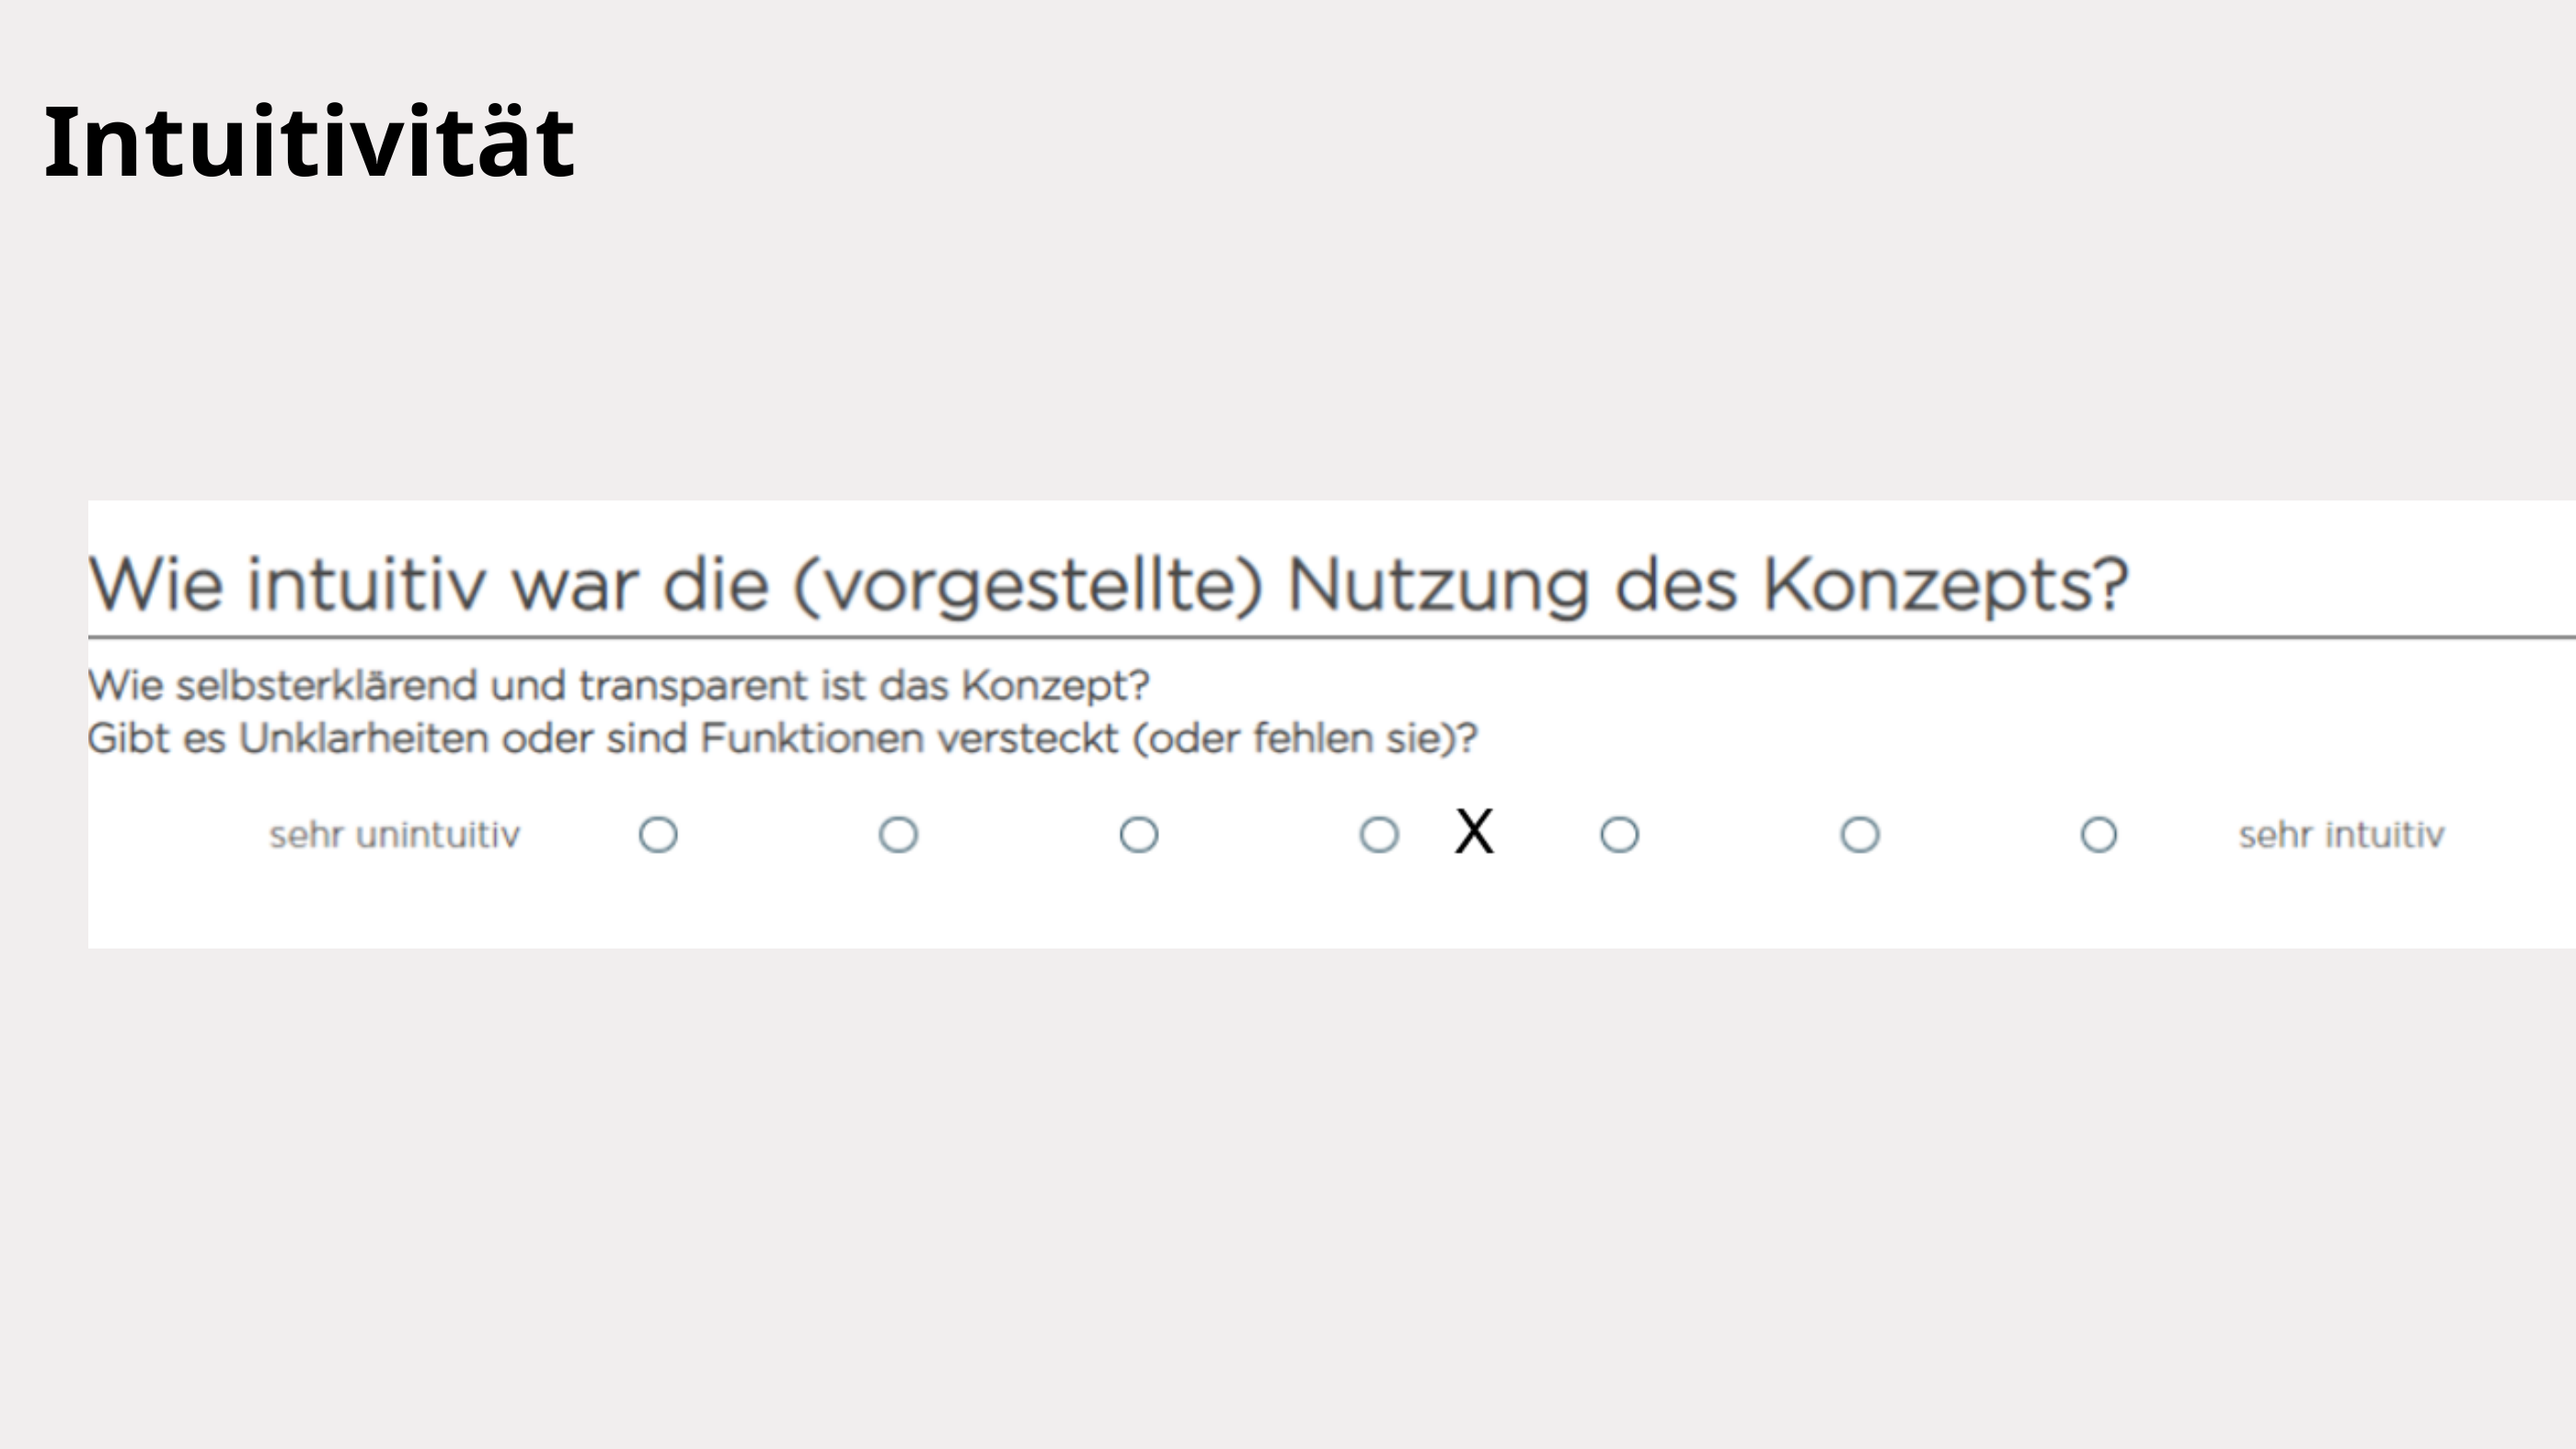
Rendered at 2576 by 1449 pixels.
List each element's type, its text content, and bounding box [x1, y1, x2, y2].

text_box Intuitivität [29, 73, 591, 203]
picture [88, 500, 2576, 949]
